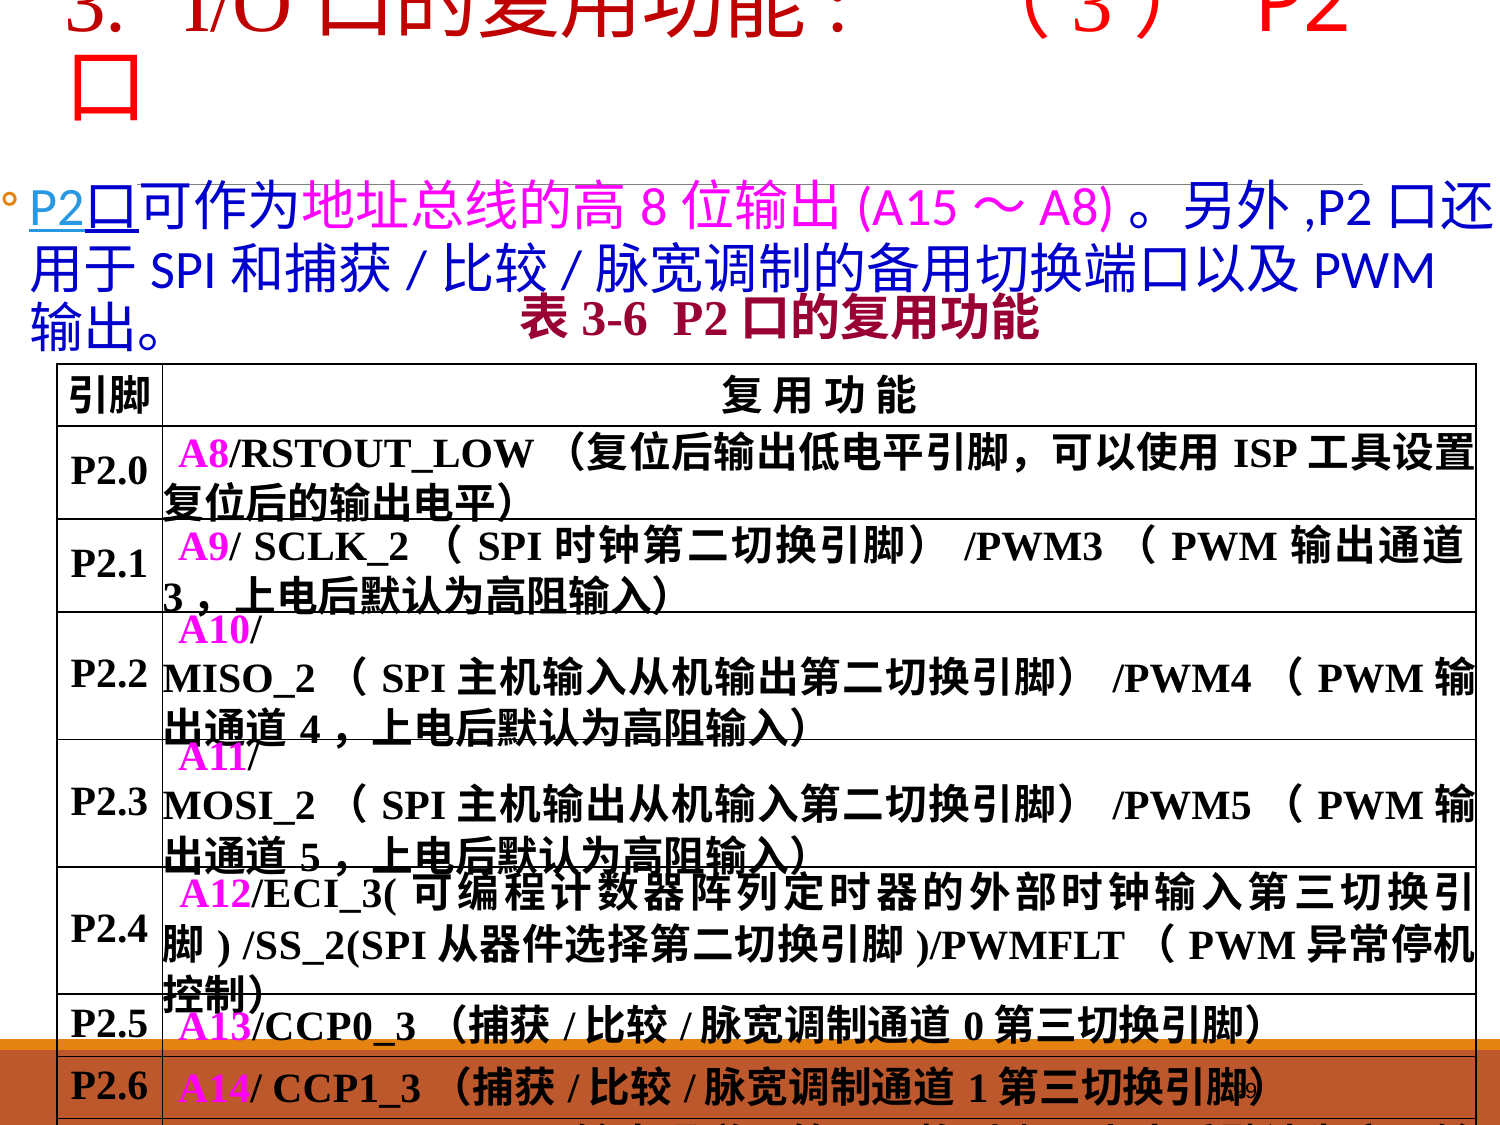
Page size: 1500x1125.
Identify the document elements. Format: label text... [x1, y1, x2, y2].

table_cell A11/ MOSI_2（SPI主机输出从机输入第二切换引脚）/PWM5（PWM输出通道5，上电后默认为高阻输入） [163, 740, 1475, 866]
table_cell A13/CCP0_3（捕获/比较/脉宽调制通道0第三切换引脚） [163, 995, 1475, 1056]
table_cell A8/RSTOUT_LOW（复位后输出低电平引脚，可以使用ISP工具设置复位后的输出电平） [163, 427, 1475, 518]
text_box 表3-6 P2口的复用功能 [504, 278, 1056, 354]
title 3. I/O口的复用功能: （3） P2口 [49, 34, 1400, 142]
table_header 复 用 功 能 [163, 365, 1475, 425]
table_cell P2.4 [58, 868, 162, 993]
slide_number 99 [1218, 1059, 1380, 1120]
table_cell P2.0 [58, 427, 162, 518]
table_cell P2.5 [58, 995, 162, 1056]
table_header 引脚 [58, 365, 162, 425]
table_cell P2.2 [58, 613, 162, 739]
table_cell P2.6 [58, 1057, 162, 1118]
table_cell A14/ CCP1_3（捕获/比较/脉宽调制通道1第三切换引脚） [163, 1057, 1475, 1118]
table_cell A9/ SCLK_2（SPI时钟第二切换引脚）/PWM3（PWM输出通道3，上电后默认为高阻输入） [163, 520, 1475, 611]
table_cell P2.1 [58, 520, 162, 611]
table_cell A10/ MISO_2（SPI主机输入从机输出第二切换引脚）/PWM4（PWM输出通道4，上电后默认为高阻输入） [163, 613, 1475, 739]
table_cell A15/ PWM2_2(PWM输出通道2第二切换引脚, 上电后默认为高阻输入) [163, 1119, 1475, 1125]
table_cell A12/ECI_3(可编程计数器阵列定时器的外部时钟输入第三切换引脚) /SS_2(SPI从器件选择第二切换引脚)/PWMFLT（PWM异常停机控制） [163, 868, 1475, 993]
table_cell P2.7 [58, 1119, 162, 1125]
list P2口可作为地址总线的高8位输出(A15～A8)。另外,P2口还用于SPI和捕获/比较/脉宽调制的备用切换端口以及PWM输出。 [0, 163, 1500, 322]
table_cell P2.3 [58, 740, 162, 866]
